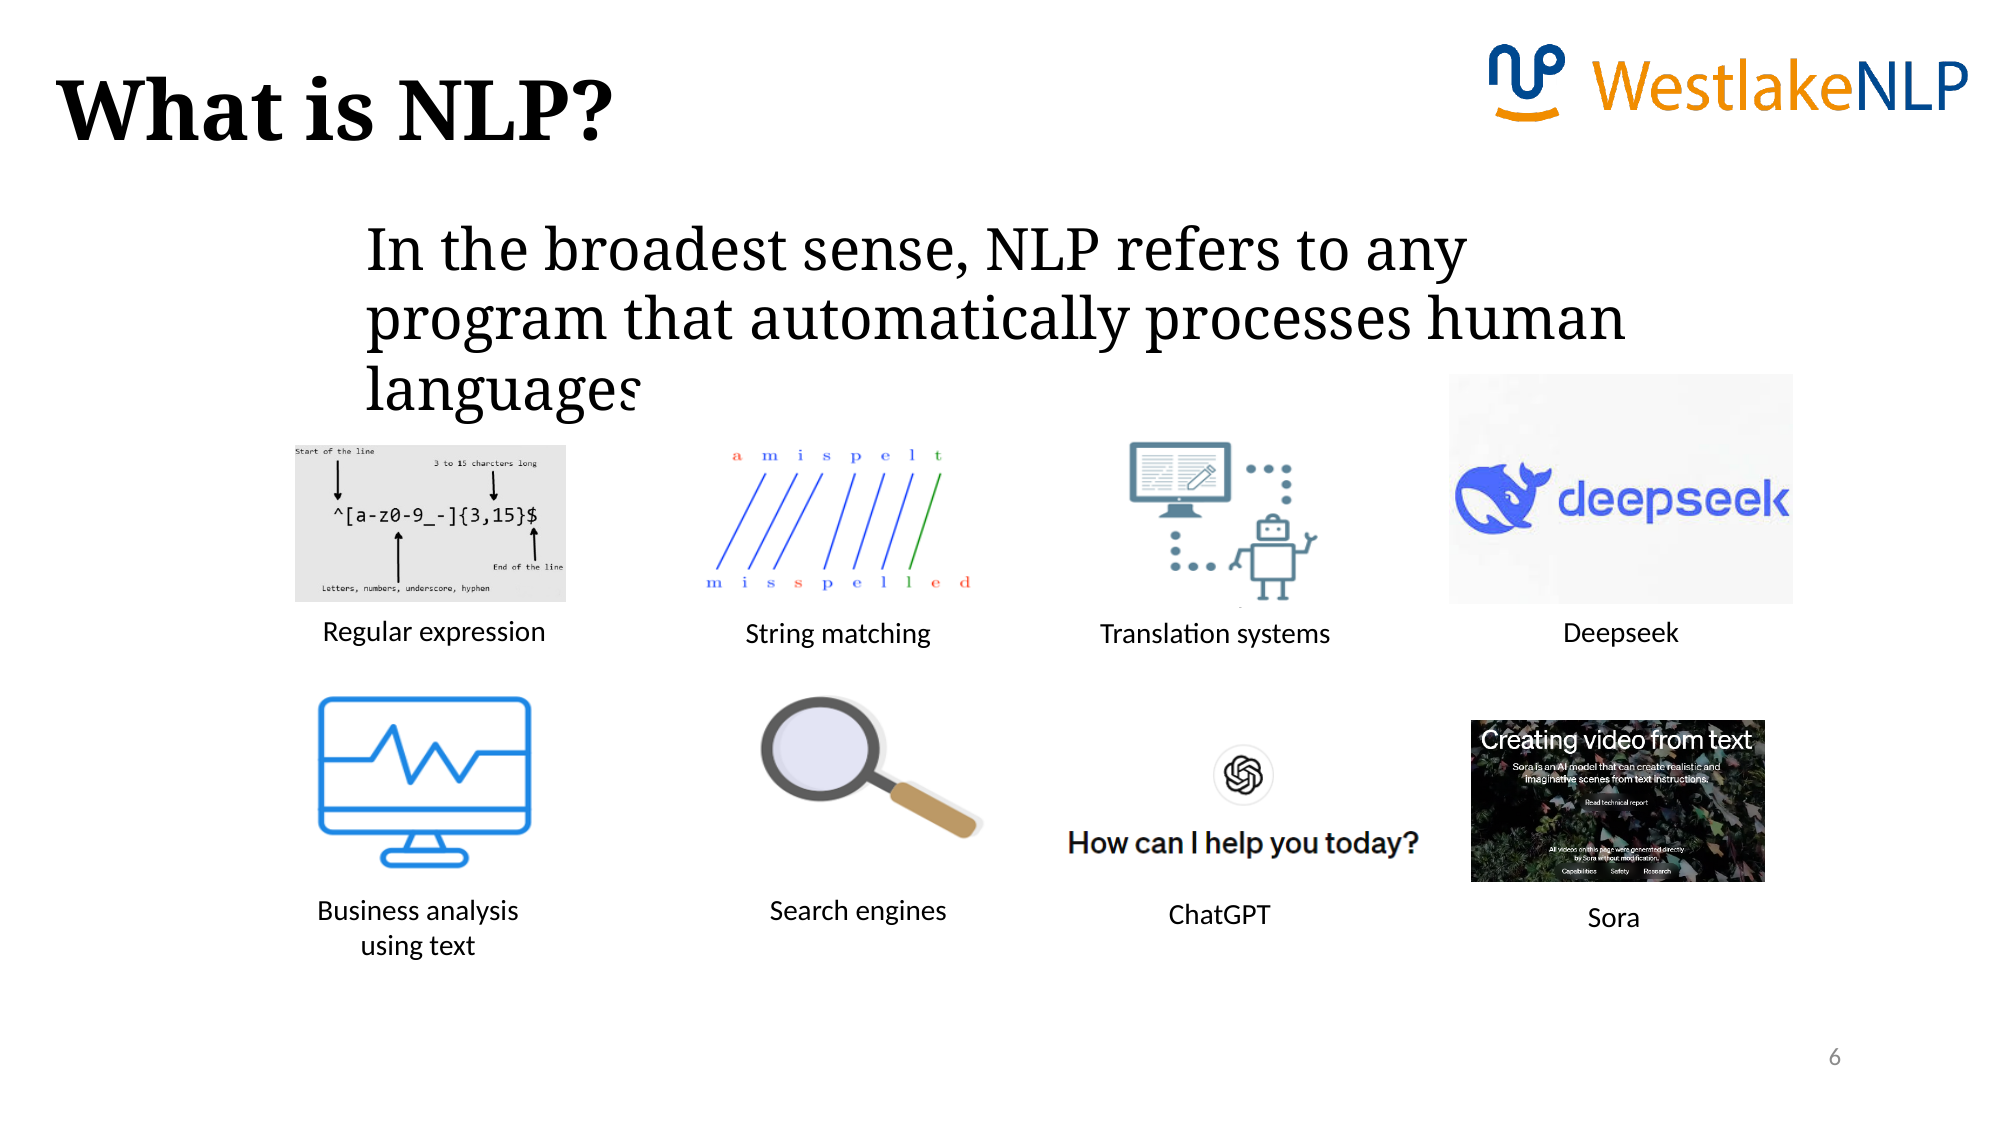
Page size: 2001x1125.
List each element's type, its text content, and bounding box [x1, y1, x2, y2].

picture [235, 686, 1449, 1017]
picture [1459, 0, 2000, 170]
text_box What is NLP? [41, 49, 632, 165]
text_box In the broadest sense, NLP refers to any program that automatically processes human languages [351, 204, 1648, 429]
text_box Regular expression [308, 604, 578, 655]
picture [1471, 720, 1765, 883]
picture [634, 374, 1806, 665]
text_box Sora [1479, 890, 1749, 941]
picture [295, 445, 566, 602]
slide_number 6 [1406, 1025, 1857, 1086]
